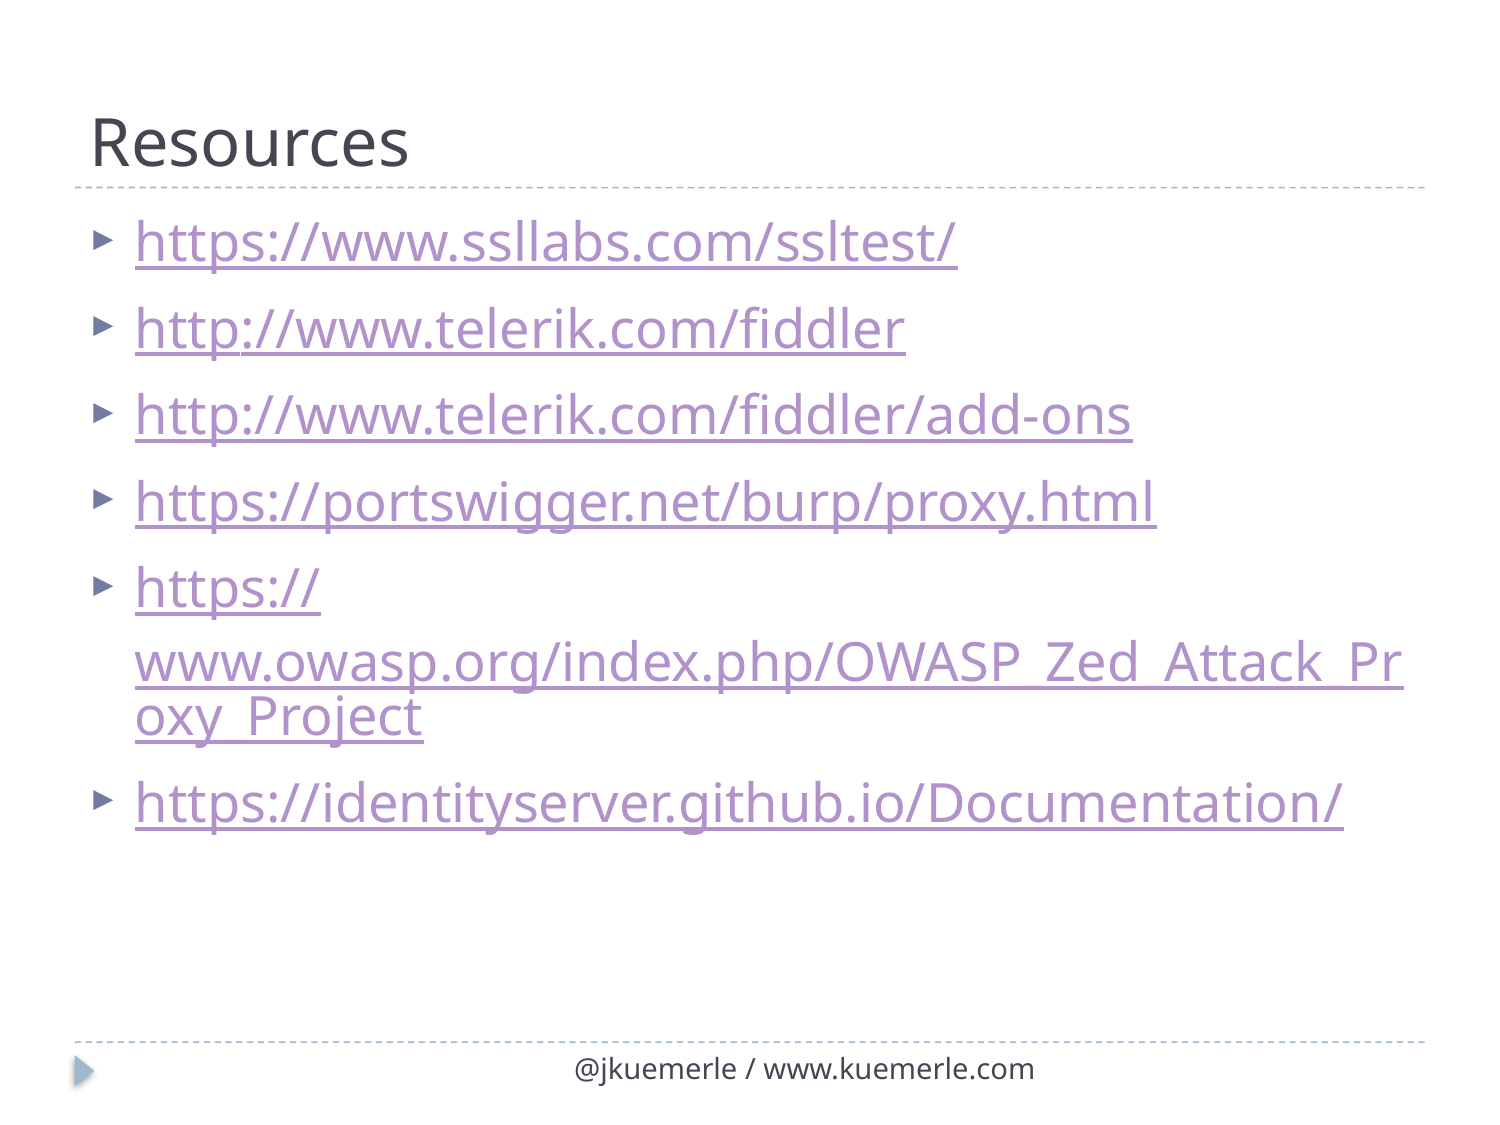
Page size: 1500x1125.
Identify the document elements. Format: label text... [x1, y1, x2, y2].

footer @jkuemerle / www.kuemerle.com [475, 1042, 1051, 1103]
list https://www.ssllabs.com/ssltest/ http://www.telerik.com/fiddler http://www.telerik.com/fiddler/add-ons https://portswigger.net/burp/proxy.html https://www.owasp.org/index.php/OWASP_Zed_Attack_Proxy_Project https://identityserver.github.io/Documentation/ [75, 200, 1425, 1010]
title Resources [75, 24, 1425, 188]
